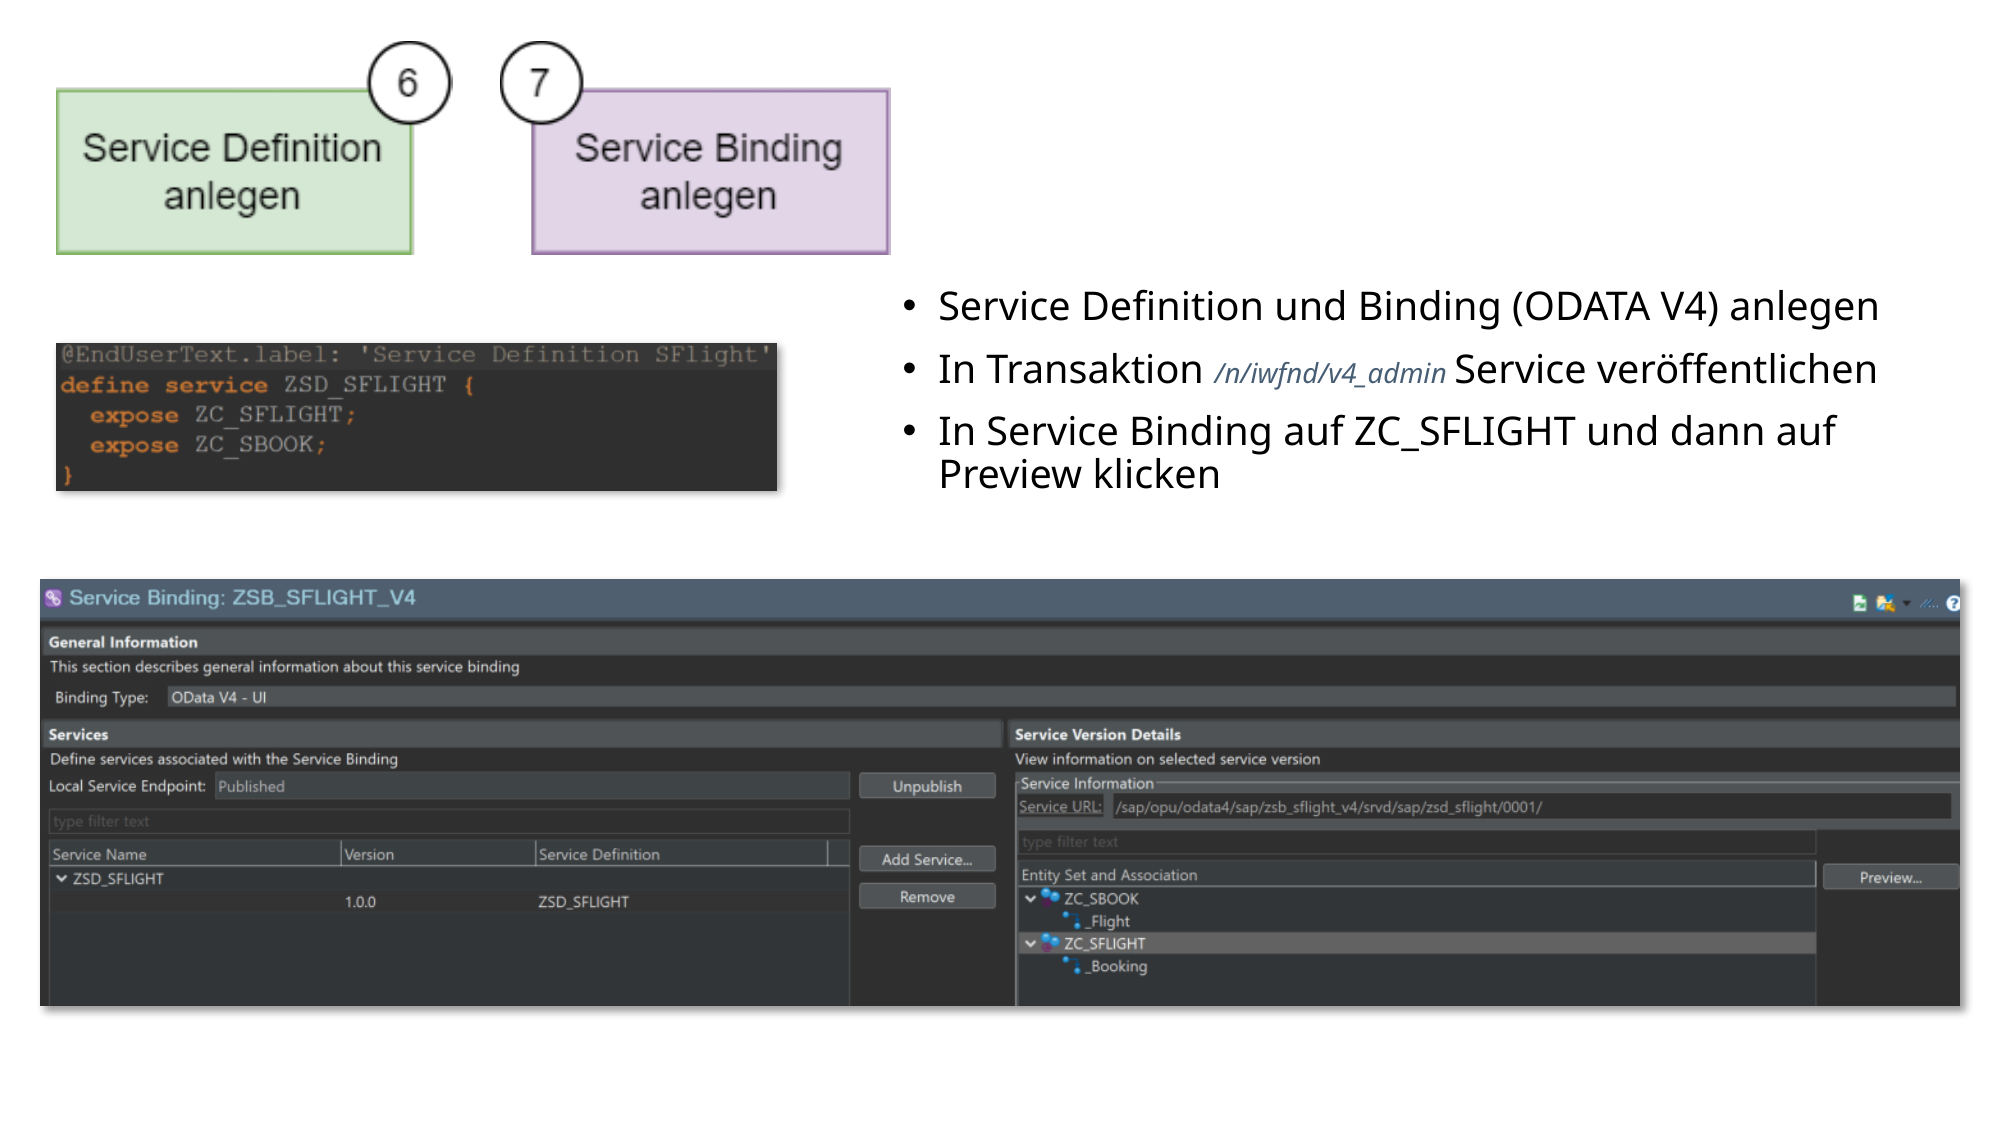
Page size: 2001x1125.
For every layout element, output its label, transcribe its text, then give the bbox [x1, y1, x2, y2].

picture [499, 41, 892, 255]
picture [55, 41, 454, 255]
picture [55, 343, 778, 491]
picture [39, 579, 1961, 1007]
list Service Definition und Binding (ODATA V4) anlegen In Transaktion /n/iwfnd/v4_admin Service veröffentlichen In Service Binding auf ZC_SFLIGHT und dann auf Preview klicken [887, 278, 1923, 528]
